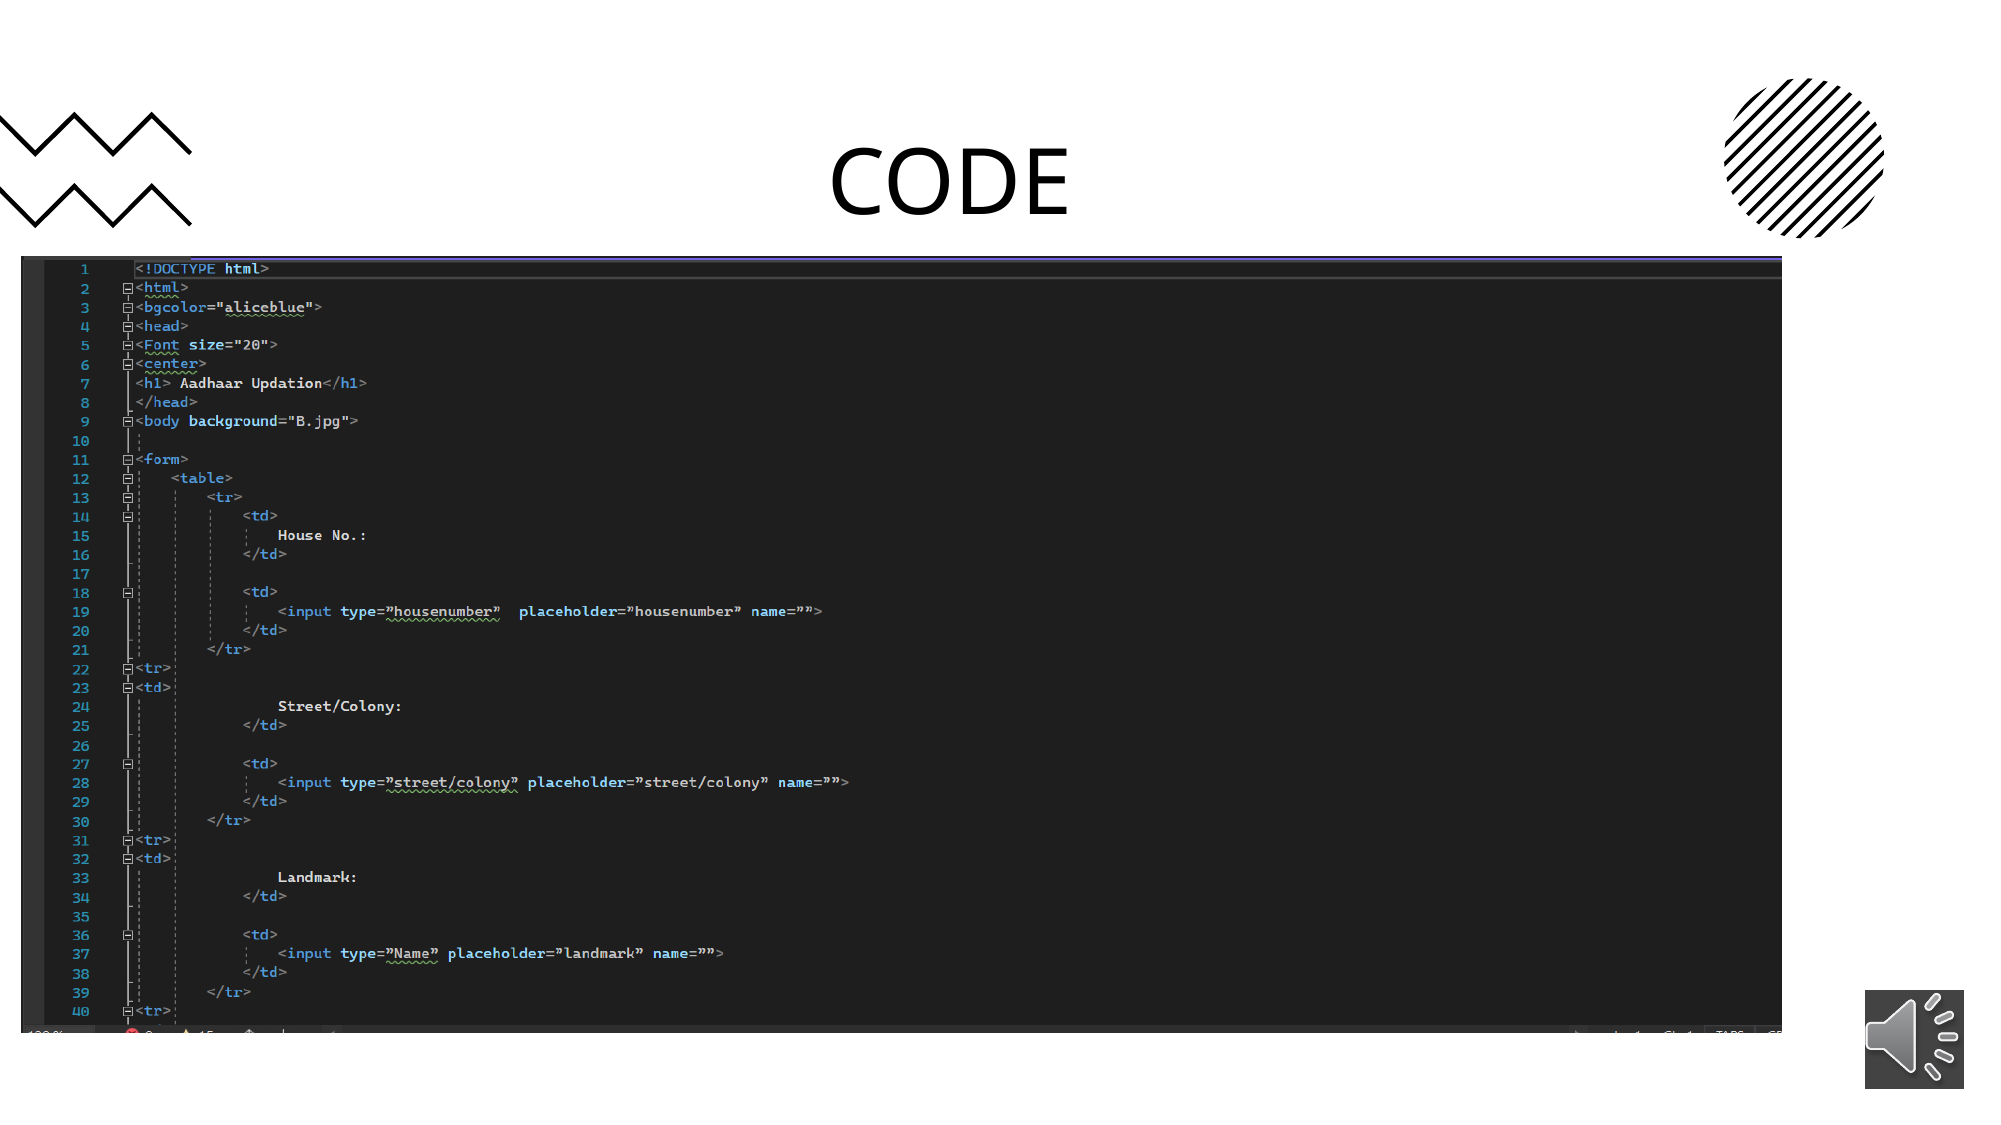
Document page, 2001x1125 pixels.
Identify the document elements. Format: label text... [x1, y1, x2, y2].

picture [21, 256, 1782, 1033]
title CODE [218, 92, 1818, 278]
picture [1864, 989, 1965, 1090]
